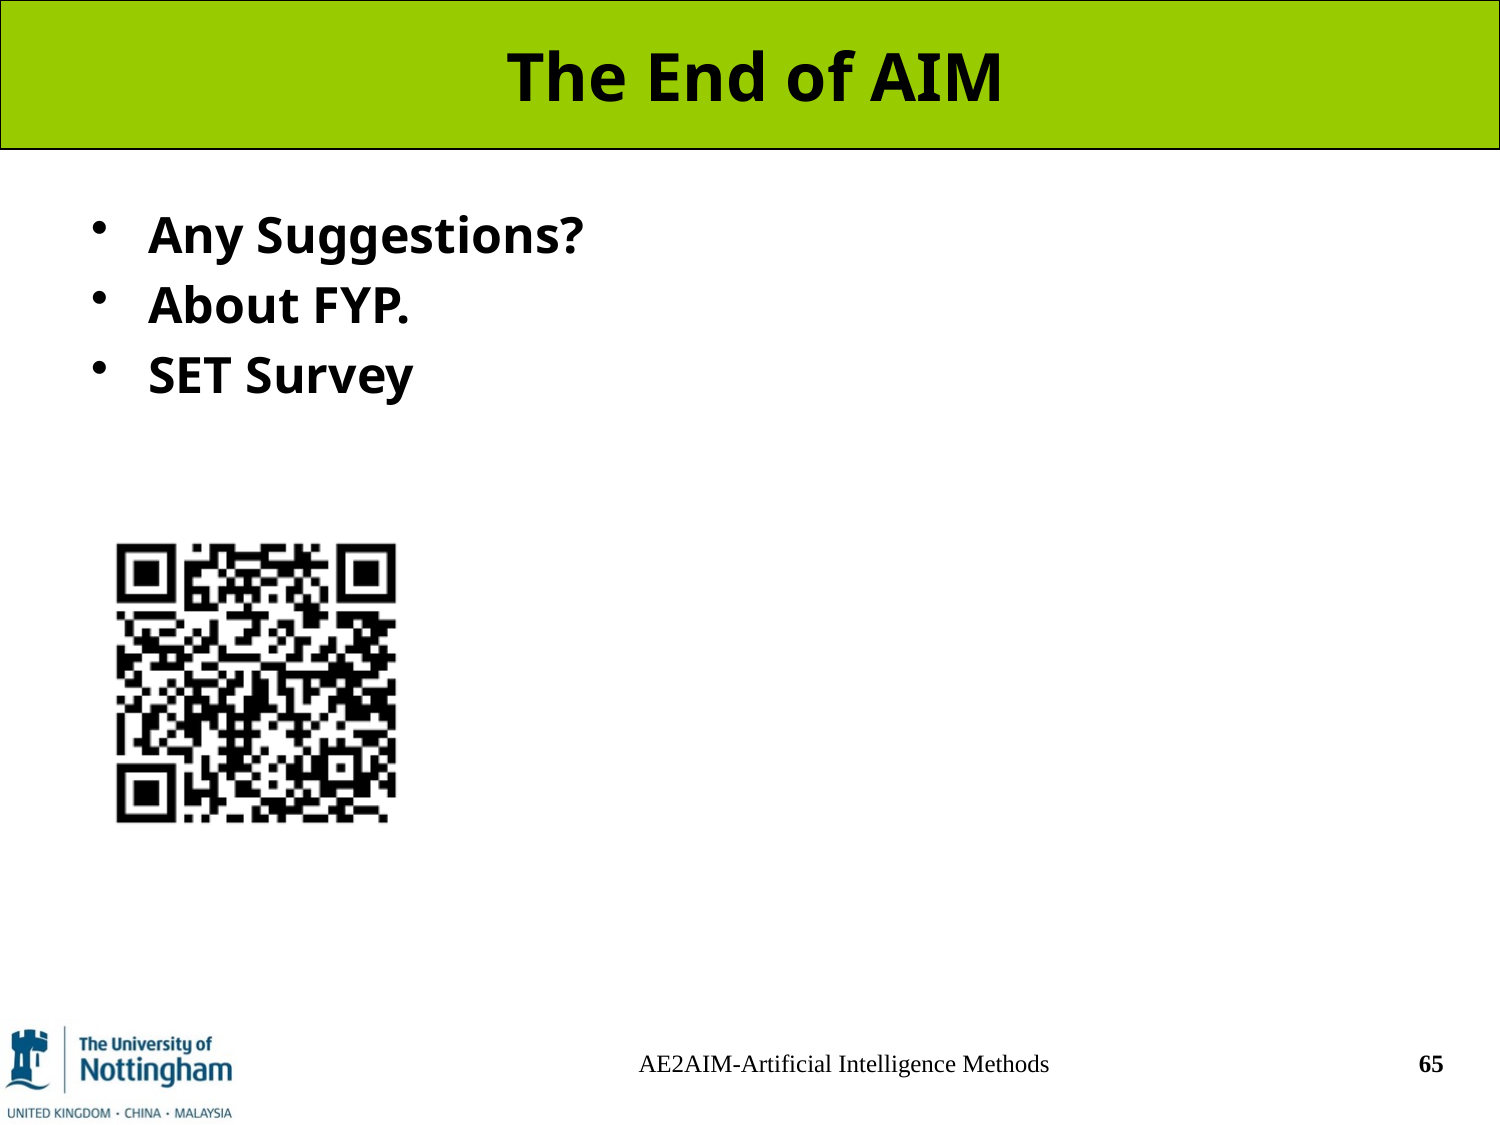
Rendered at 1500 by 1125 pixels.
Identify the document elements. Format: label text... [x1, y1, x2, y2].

picture [100, 526, 414, 840]
footer AE2AIM-Artificial Intelligence Methods [430, 1039, 1259, 1118]
title The End of AIM [41, 11, 1471, 138]
picture [0, 1019, 237, 1125]
slide_number 65 [1293, 1039, 1460, 1118]
list Any Suggestions? About FYP. SET Survey [76, 196, 1428, 1012]
